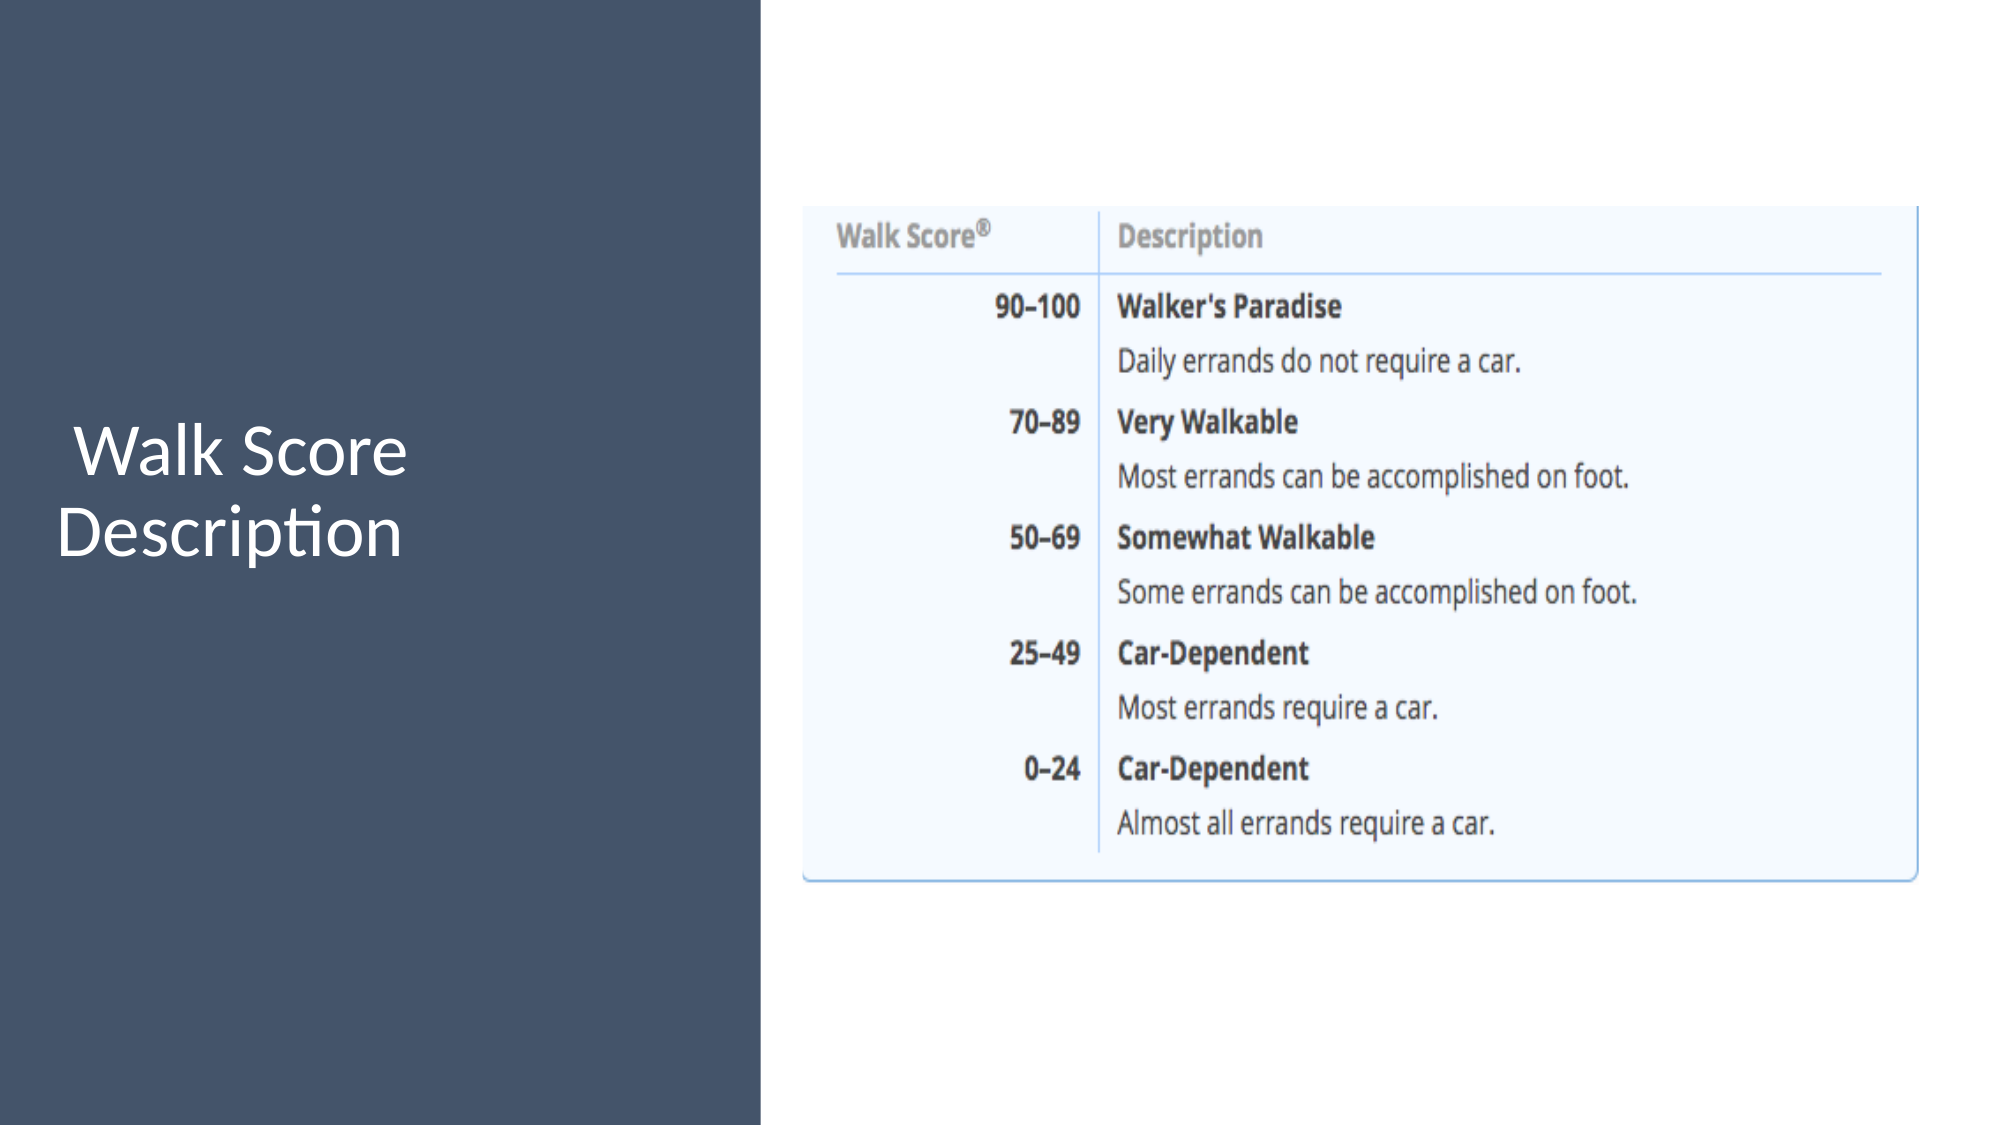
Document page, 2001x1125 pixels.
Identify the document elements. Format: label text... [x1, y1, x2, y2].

list Walk Score Description [41, 299, 734, 684]
text_box [759, 0, 2000, 1125]
picture [802, 206, 1919, 885]
